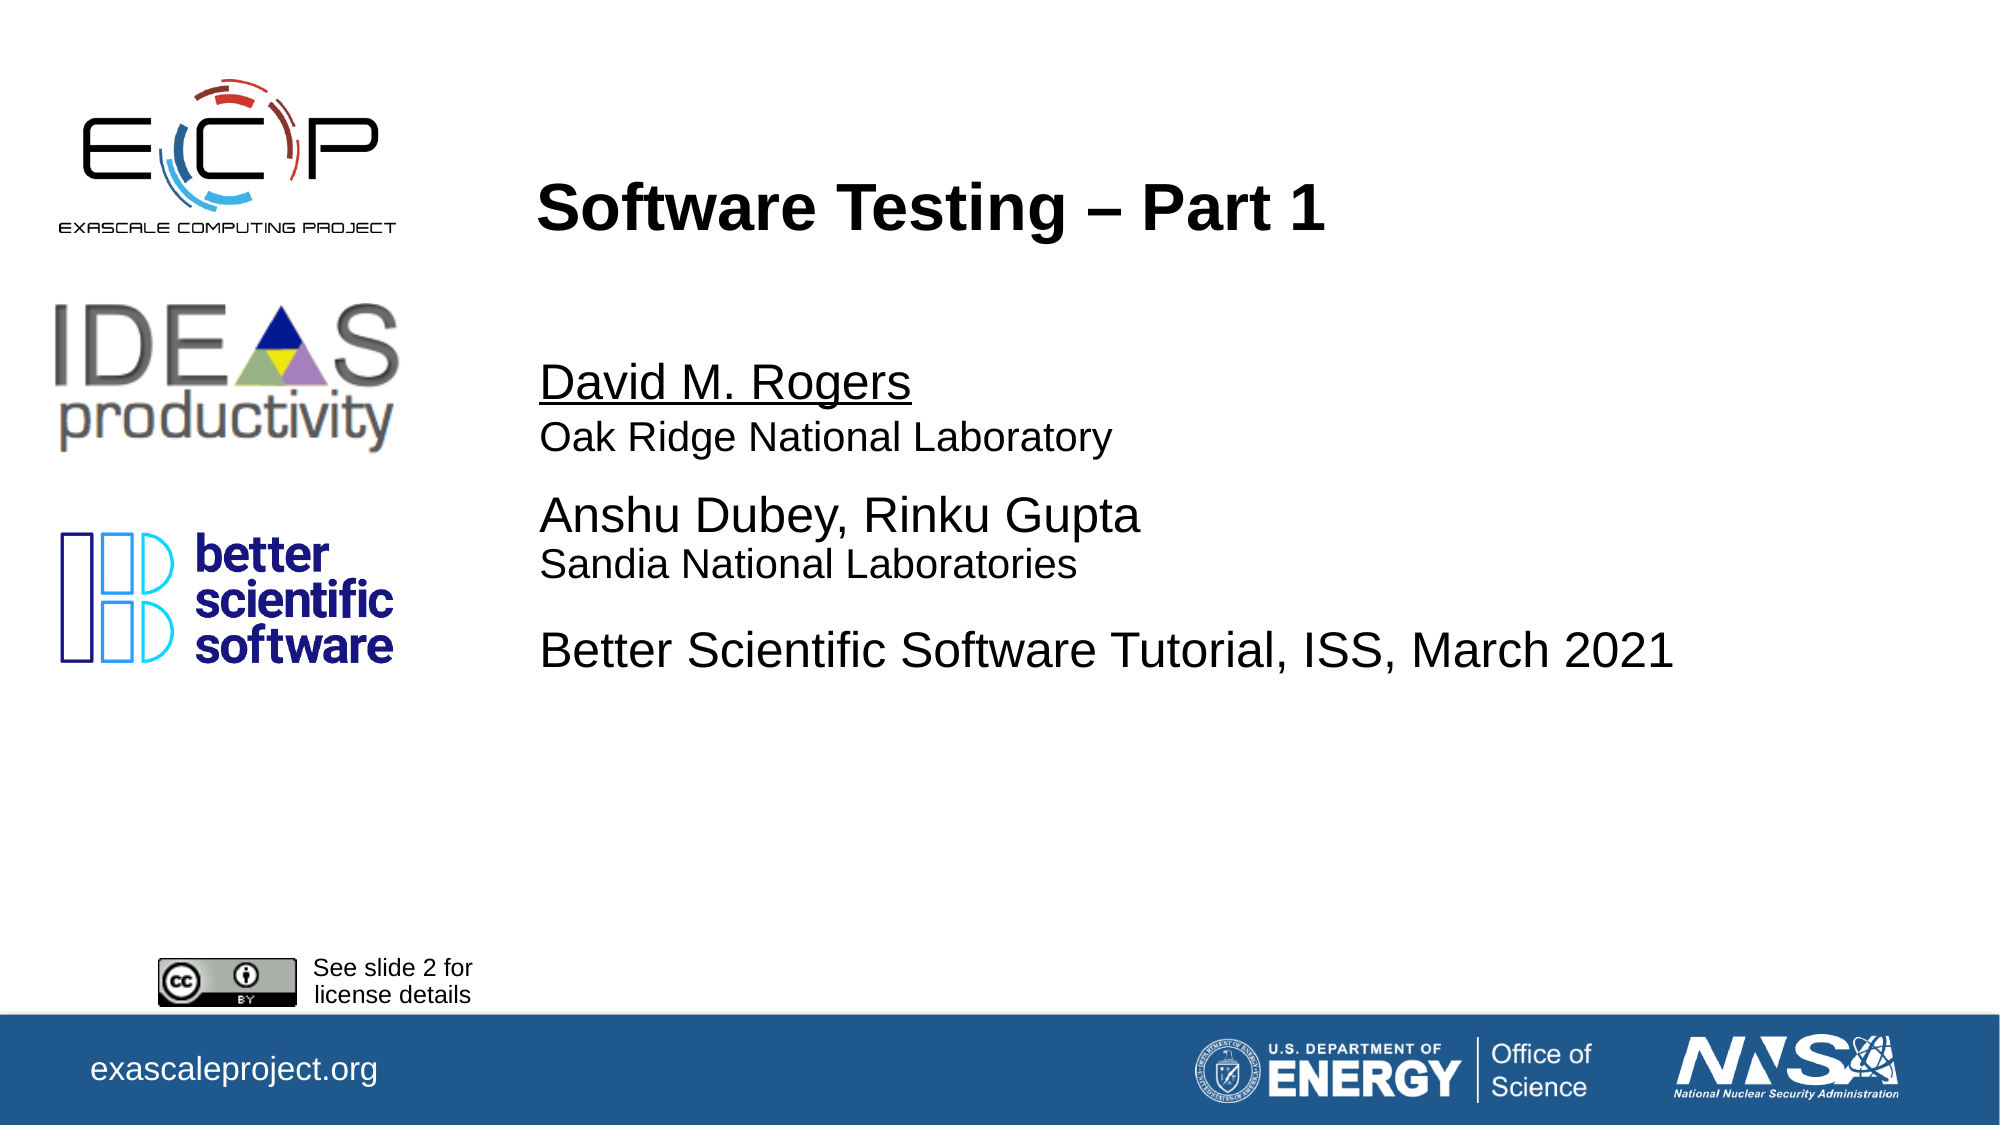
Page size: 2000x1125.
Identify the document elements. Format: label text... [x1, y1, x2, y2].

subtitle David M. Rogers Oak Ridge National Laboratory Anshu Dubey, Rinku Gupta Sandia National Laboratories Better Scientific Software Tutorial, ISS, March 2021 [521, 341, 1882, 811]
picture [1195, 1037, 1592, 1103]
picture [1673, 1034, 1899, 1106]
picture [59, 79, 396, 233]
picture [54, 523, 401, 672]
picture [54, 303, 401, 454]
picture [158, 958, 297, 1007]
title Software Testing – Part 1 [521, 82, 1882, 252]
